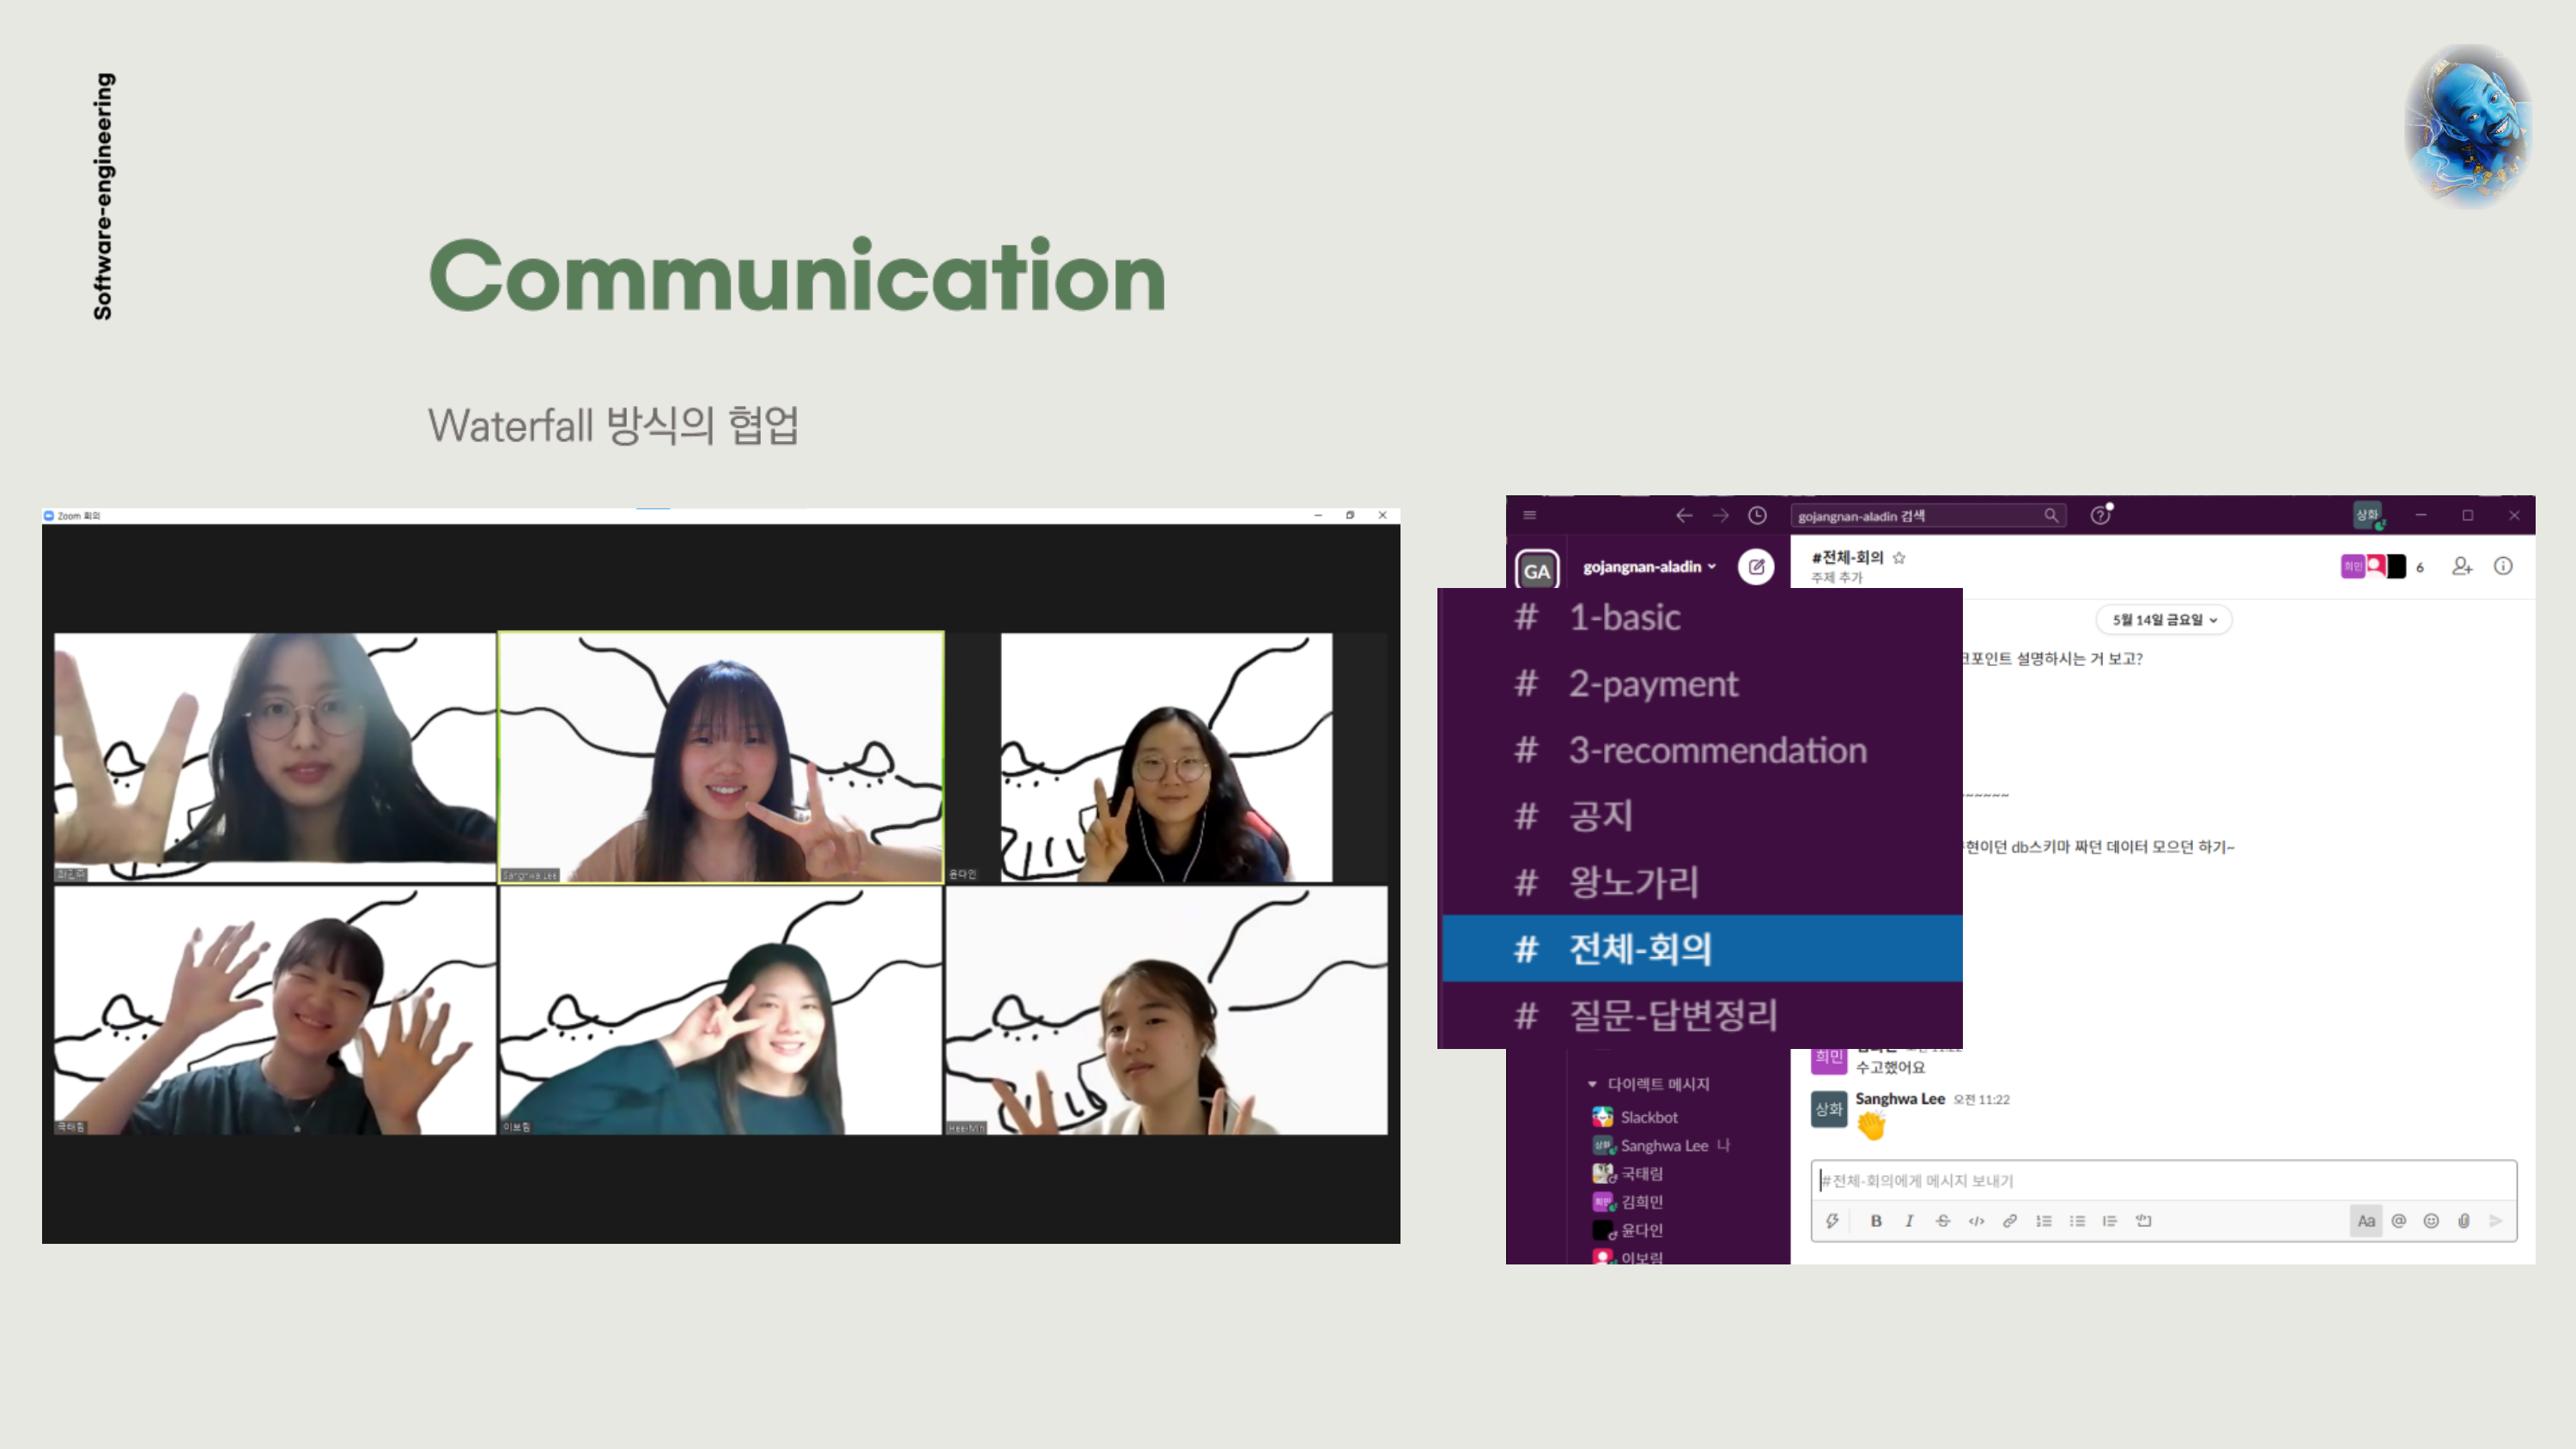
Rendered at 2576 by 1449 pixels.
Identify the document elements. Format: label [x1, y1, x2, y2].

text_box [1506, 494, 2536, 1264]
text_box [41, 508, 1400, 1244]
picture [421, 391, 821, 469]
picture [0, 64, 252, 350]
text_box [2400, 39, 2536, 213]
text_box [1437, 588, 1963, 1049]
picture [415, 211, 1207, 364]
